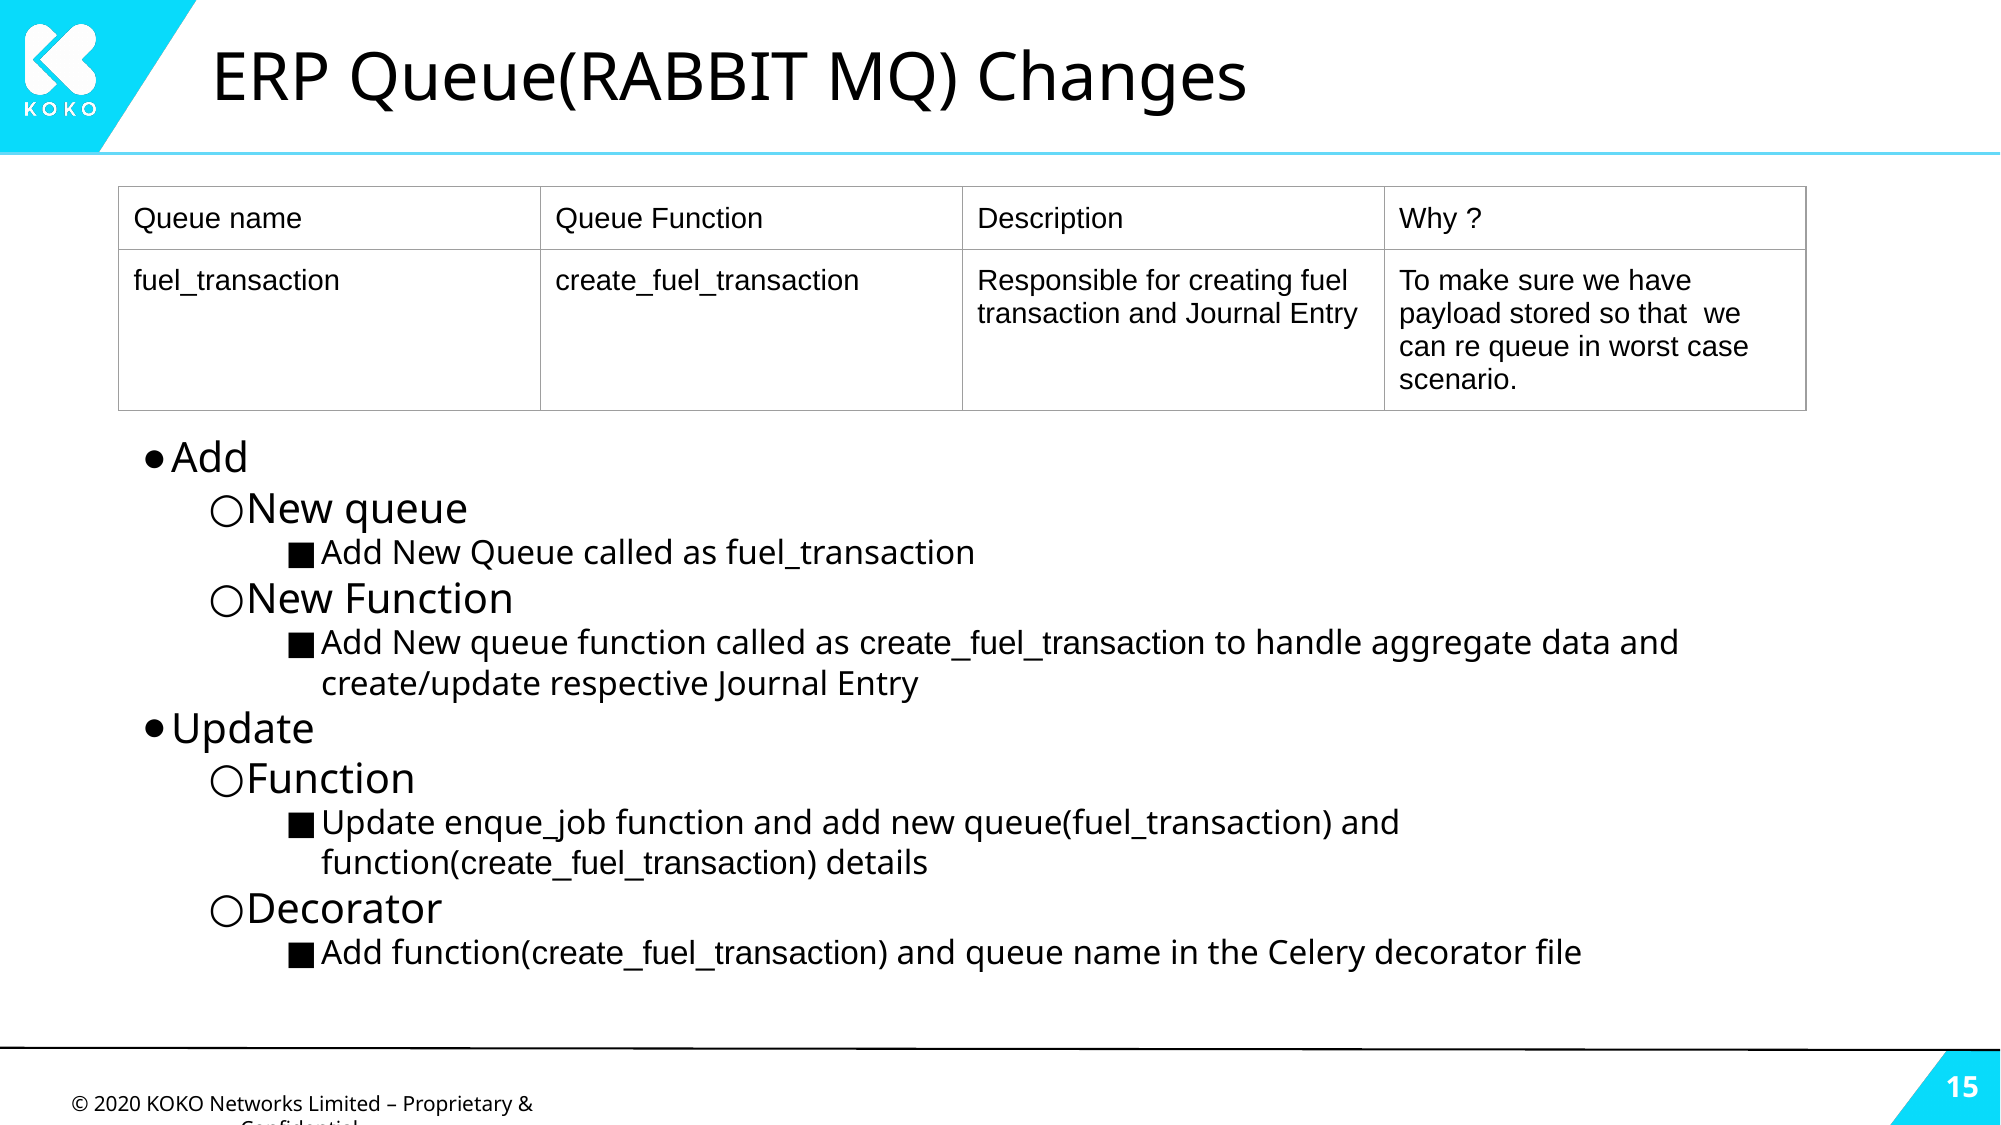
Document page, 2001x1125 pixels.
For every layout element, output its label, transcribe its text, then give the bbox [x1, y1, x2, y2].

table_cell fuel_transaction [119, 250, 540, 410]
picture [0, 0, 197, 152]
table_cell To make sure we have payload stored so that we can re queue in worst case scenario. [1385, 250, 1805, 410]
table_header Why ? [1385, 187, 1805, 249]
picture [1891, 1051, 1971, 1125]
table_header Queue Function [541, 187, 962, 249]
table_header Queue name [119, 187, 540, 249]
slide_number ‹#› [1924, 1052, 2000, 1125]
title ERP Queue(RABBIT MQ) Changes [196, 15, 1925, 144]
table_cell Responsible for creating fuel transaction and Journal Entry [963, 250, 1384, 410]
text_box Add New queue Add New Queue called as fuel_transaction New Function Add New queue function called as create_fuel_transaction to handle aggregate data and create/update respective Journal Entry Update Function Update enque_job function and add new queue(fuel_transaction) and function(create_fuel_transaction) details Decorator Add function(create_fuel_transaction) and queue name in the Celery decorator file [118, 421, 1816, 1077]
table_cell create_fuel_transaction [541, 250, 962, 410]
table_header Description [963, 187, 1384, 249]
